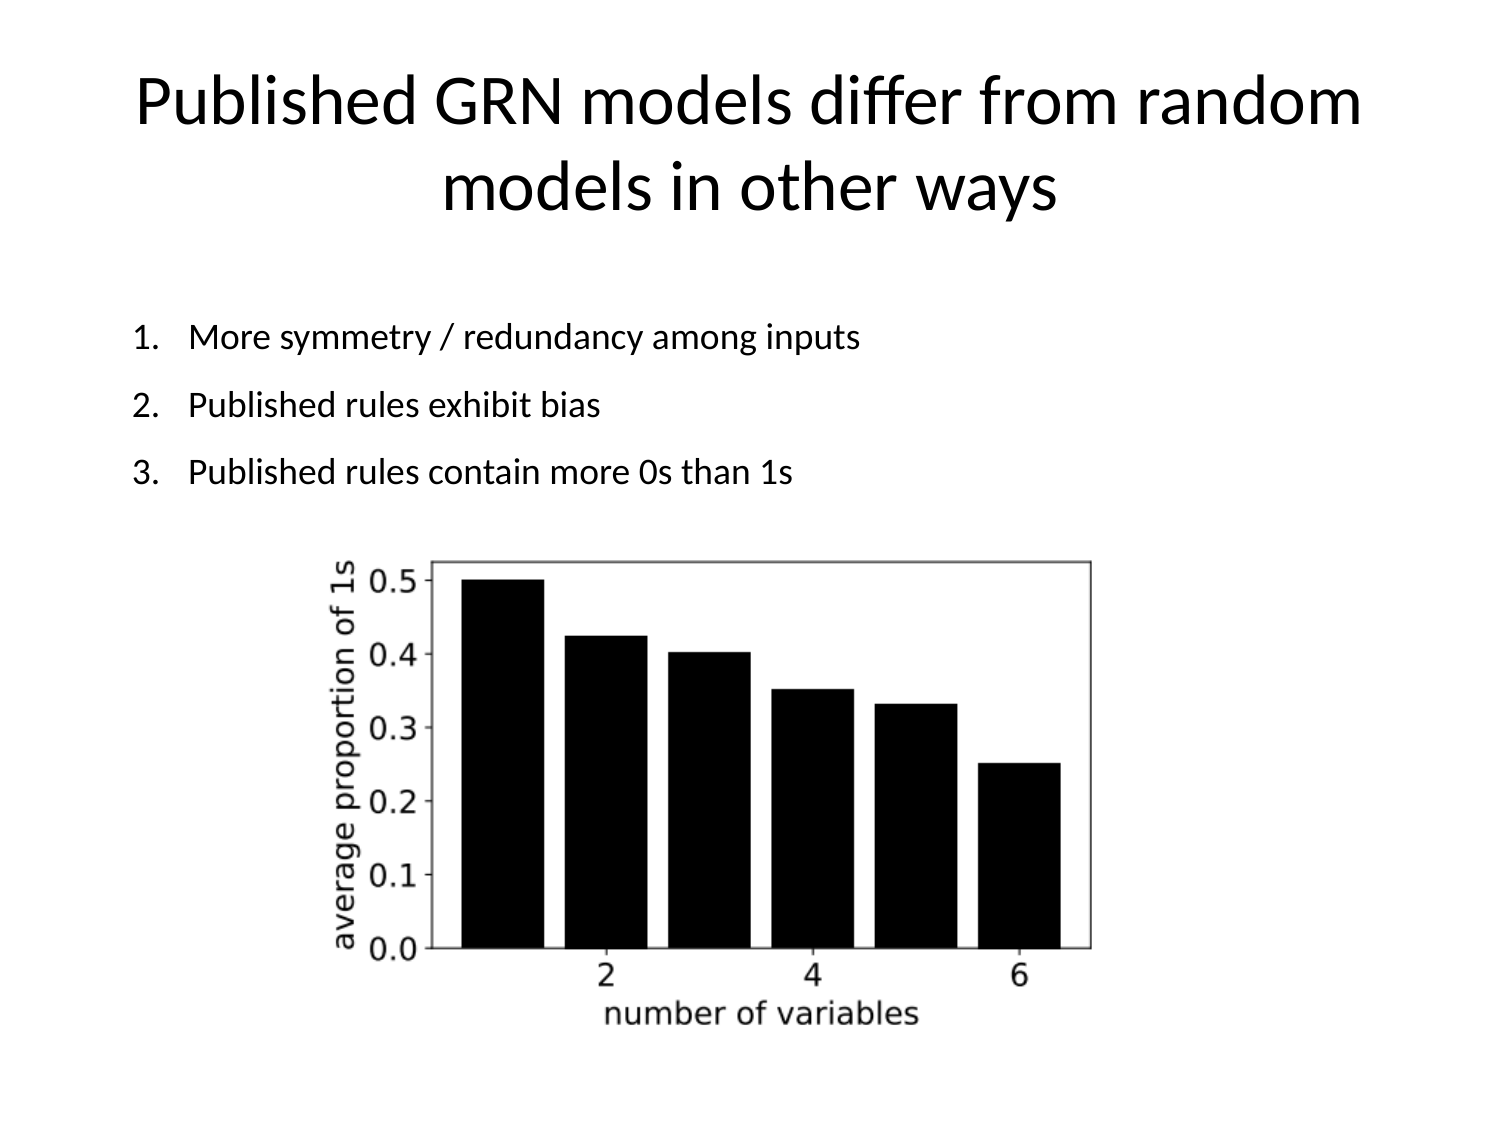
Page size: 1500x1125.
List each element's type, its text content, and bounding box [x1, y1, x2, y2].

title Published GRN models differ from random models in other ways [75, 45, 1425, 233]
text_box More symmetry / redundancy among inputs Published rules exhibit bias Published rules contain more 0s than 1s [117, 282, 885, 500]
picture [326, 494, 1174, 1060]
